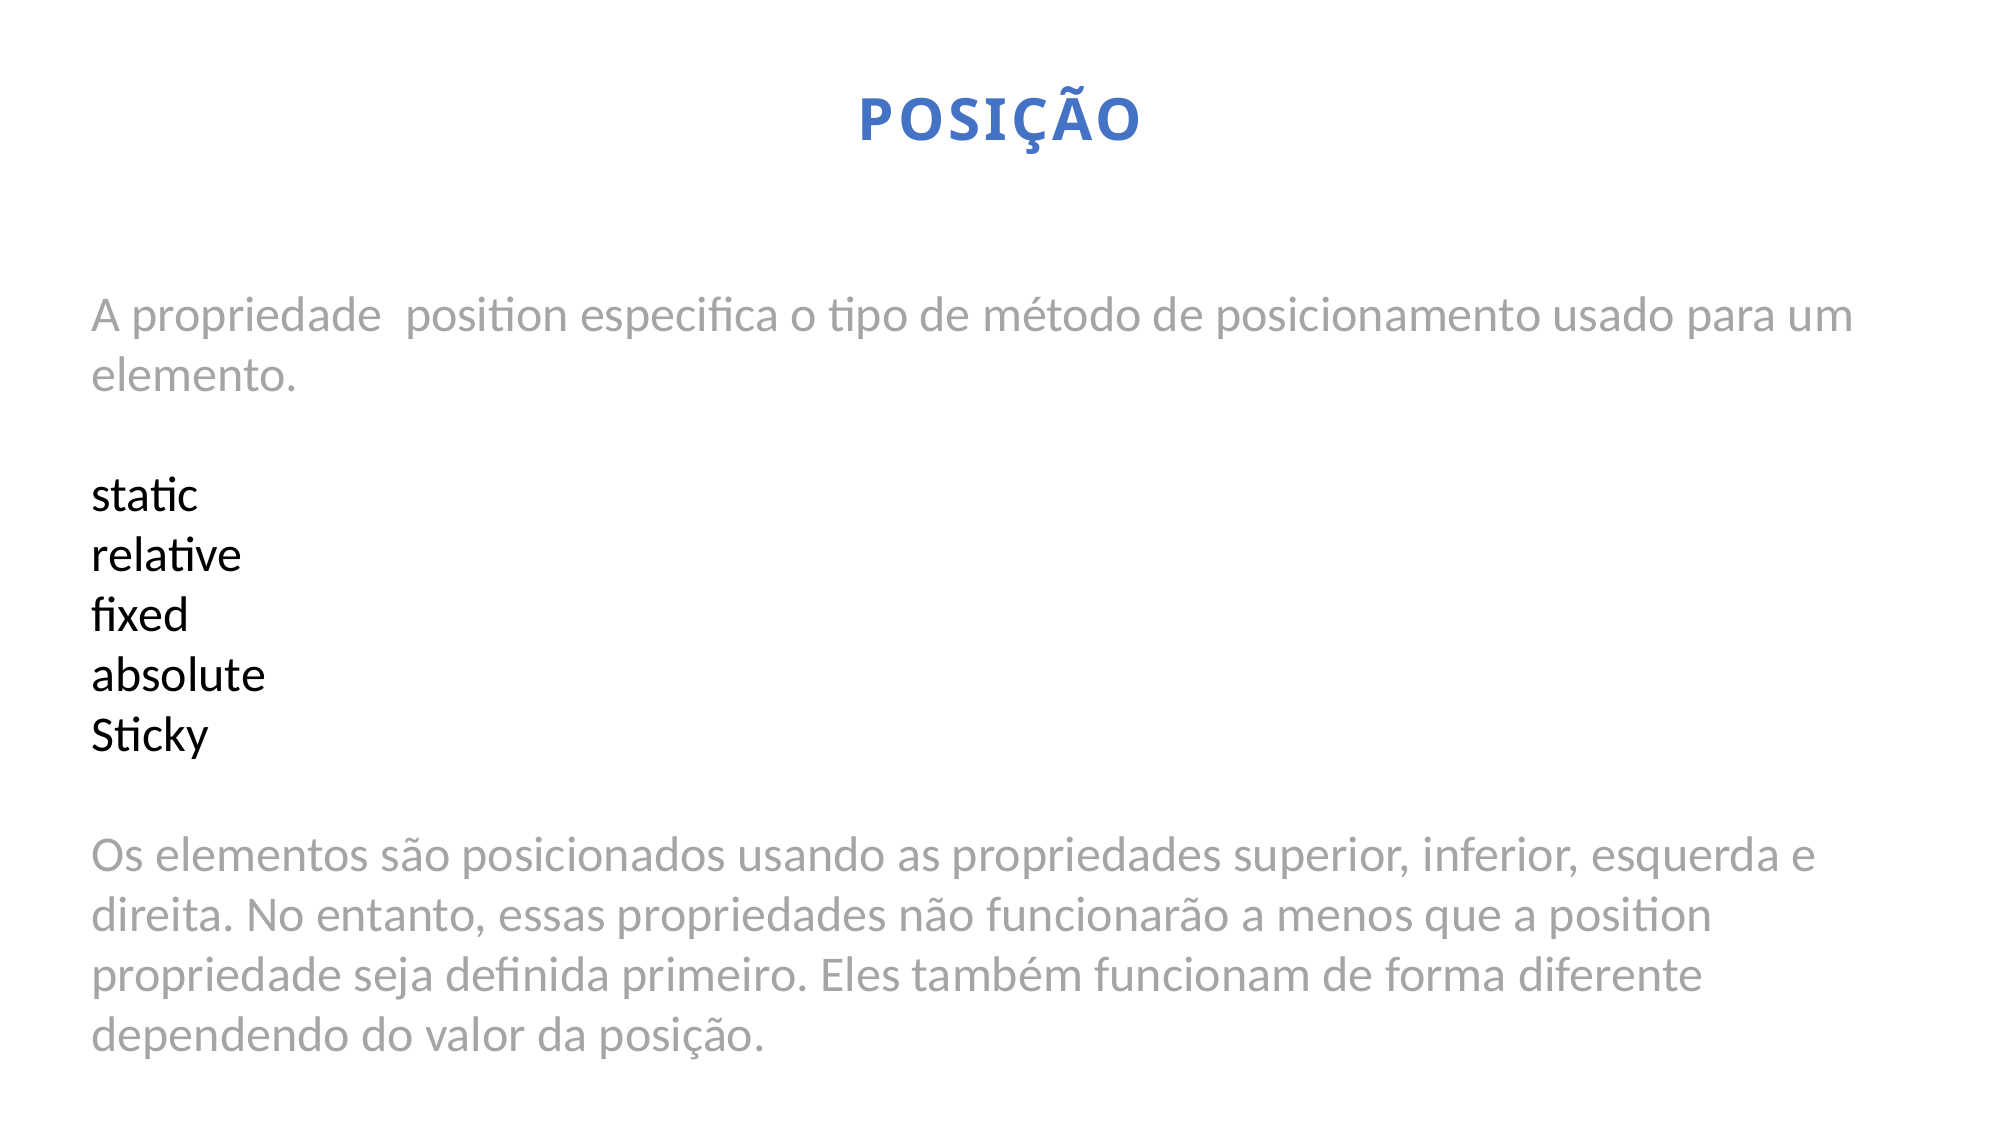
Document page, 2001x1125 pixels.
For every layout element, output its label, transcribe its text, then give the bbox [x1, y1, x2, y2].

text_box posição [76, 23, 1924, 219]
text_box A propriedade position especifica o tipo de método de posicionamento usado para um elemento. static relative fixed absolute Sticky Os elementos são posicionados usando as propriedades superior, inferior, esquerda e direita. No entanto, essas propriedades não funcionarão a menos que a position propriedade seja definida primeiro. Eles também funcionam de forma diferente dependendo do valor da posição. [76, 242, 1924, 1102]
